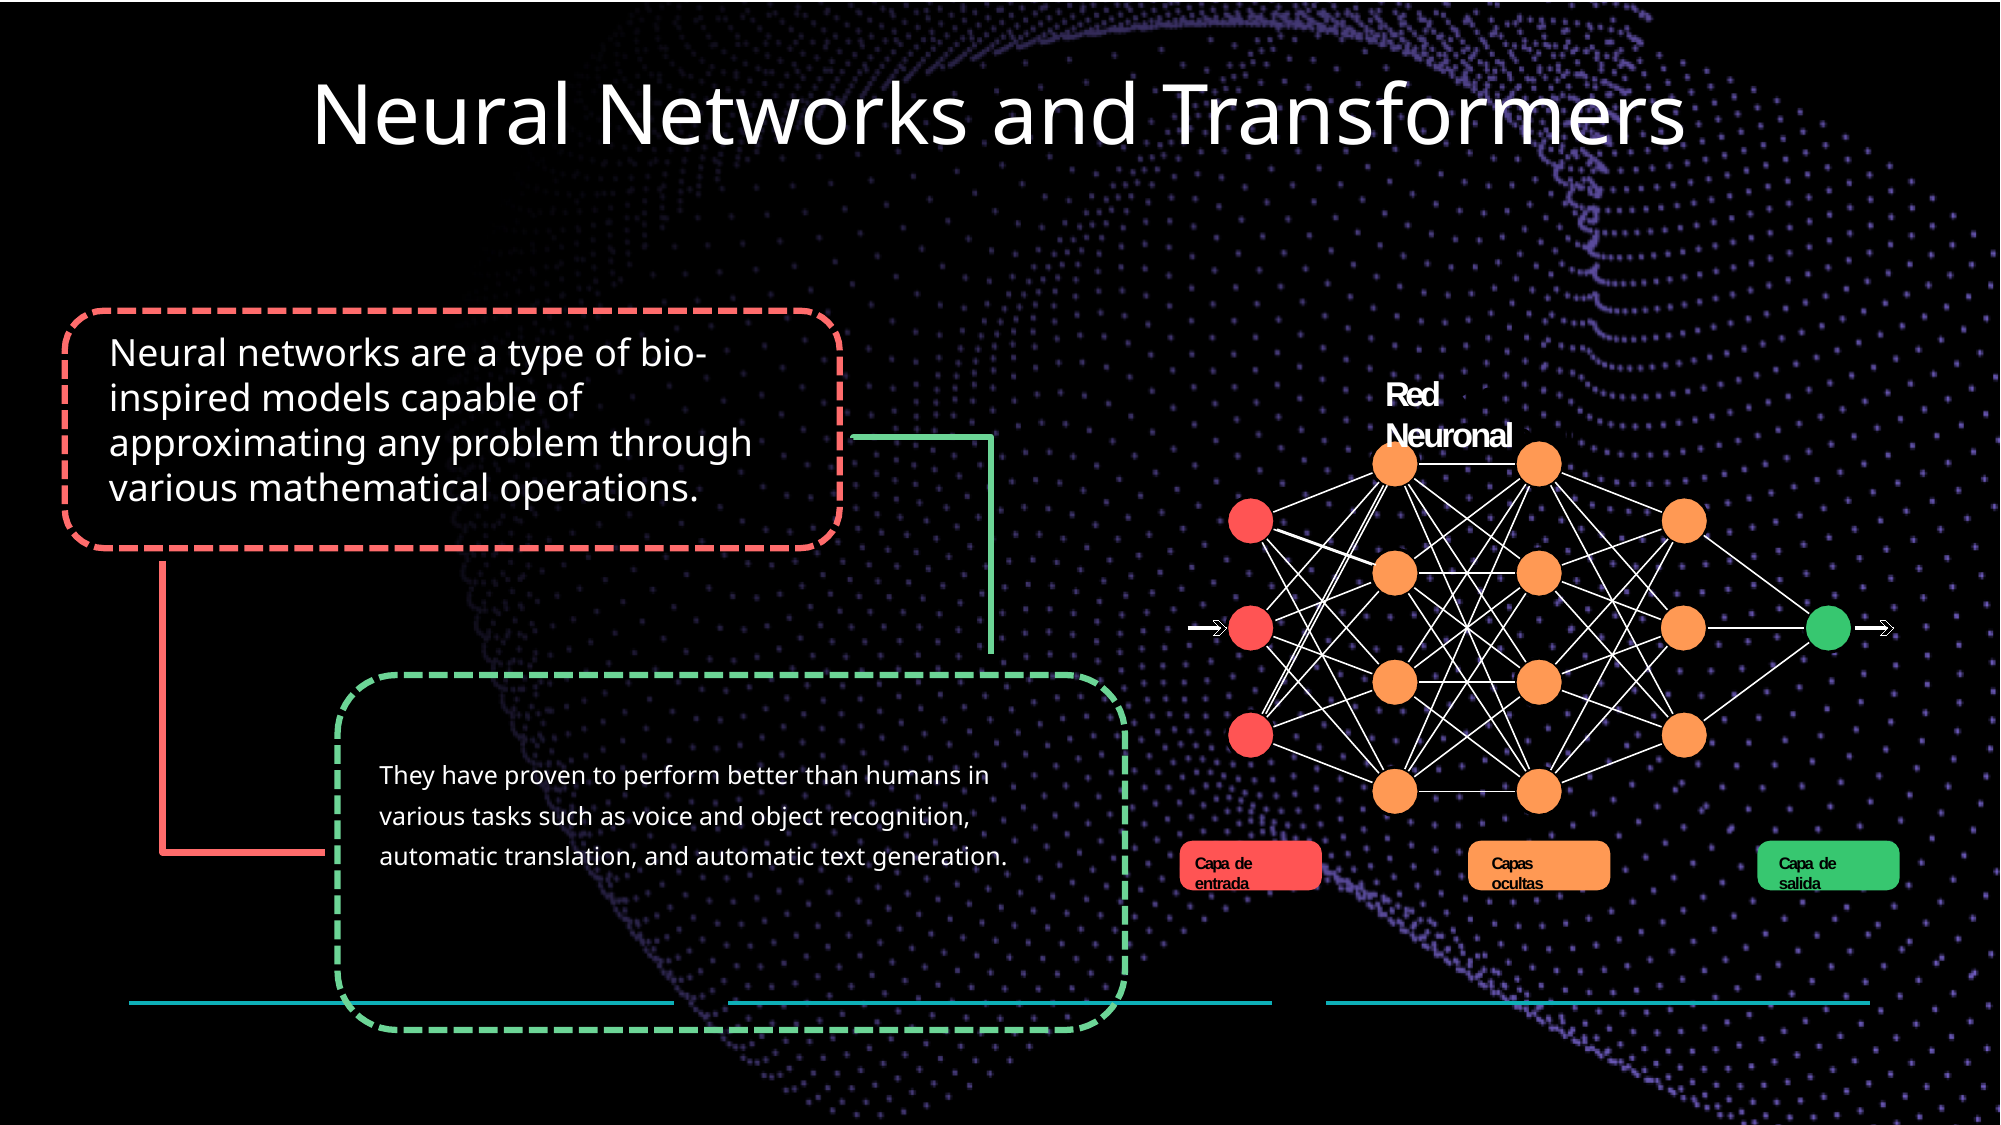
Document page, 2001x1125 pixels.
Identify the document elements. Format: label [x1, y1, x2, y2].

text_box [1187, 439, 1894, 816]
text_box [159, 433, 1129, 1034]
picture [0, 2, 2000, 1125]
